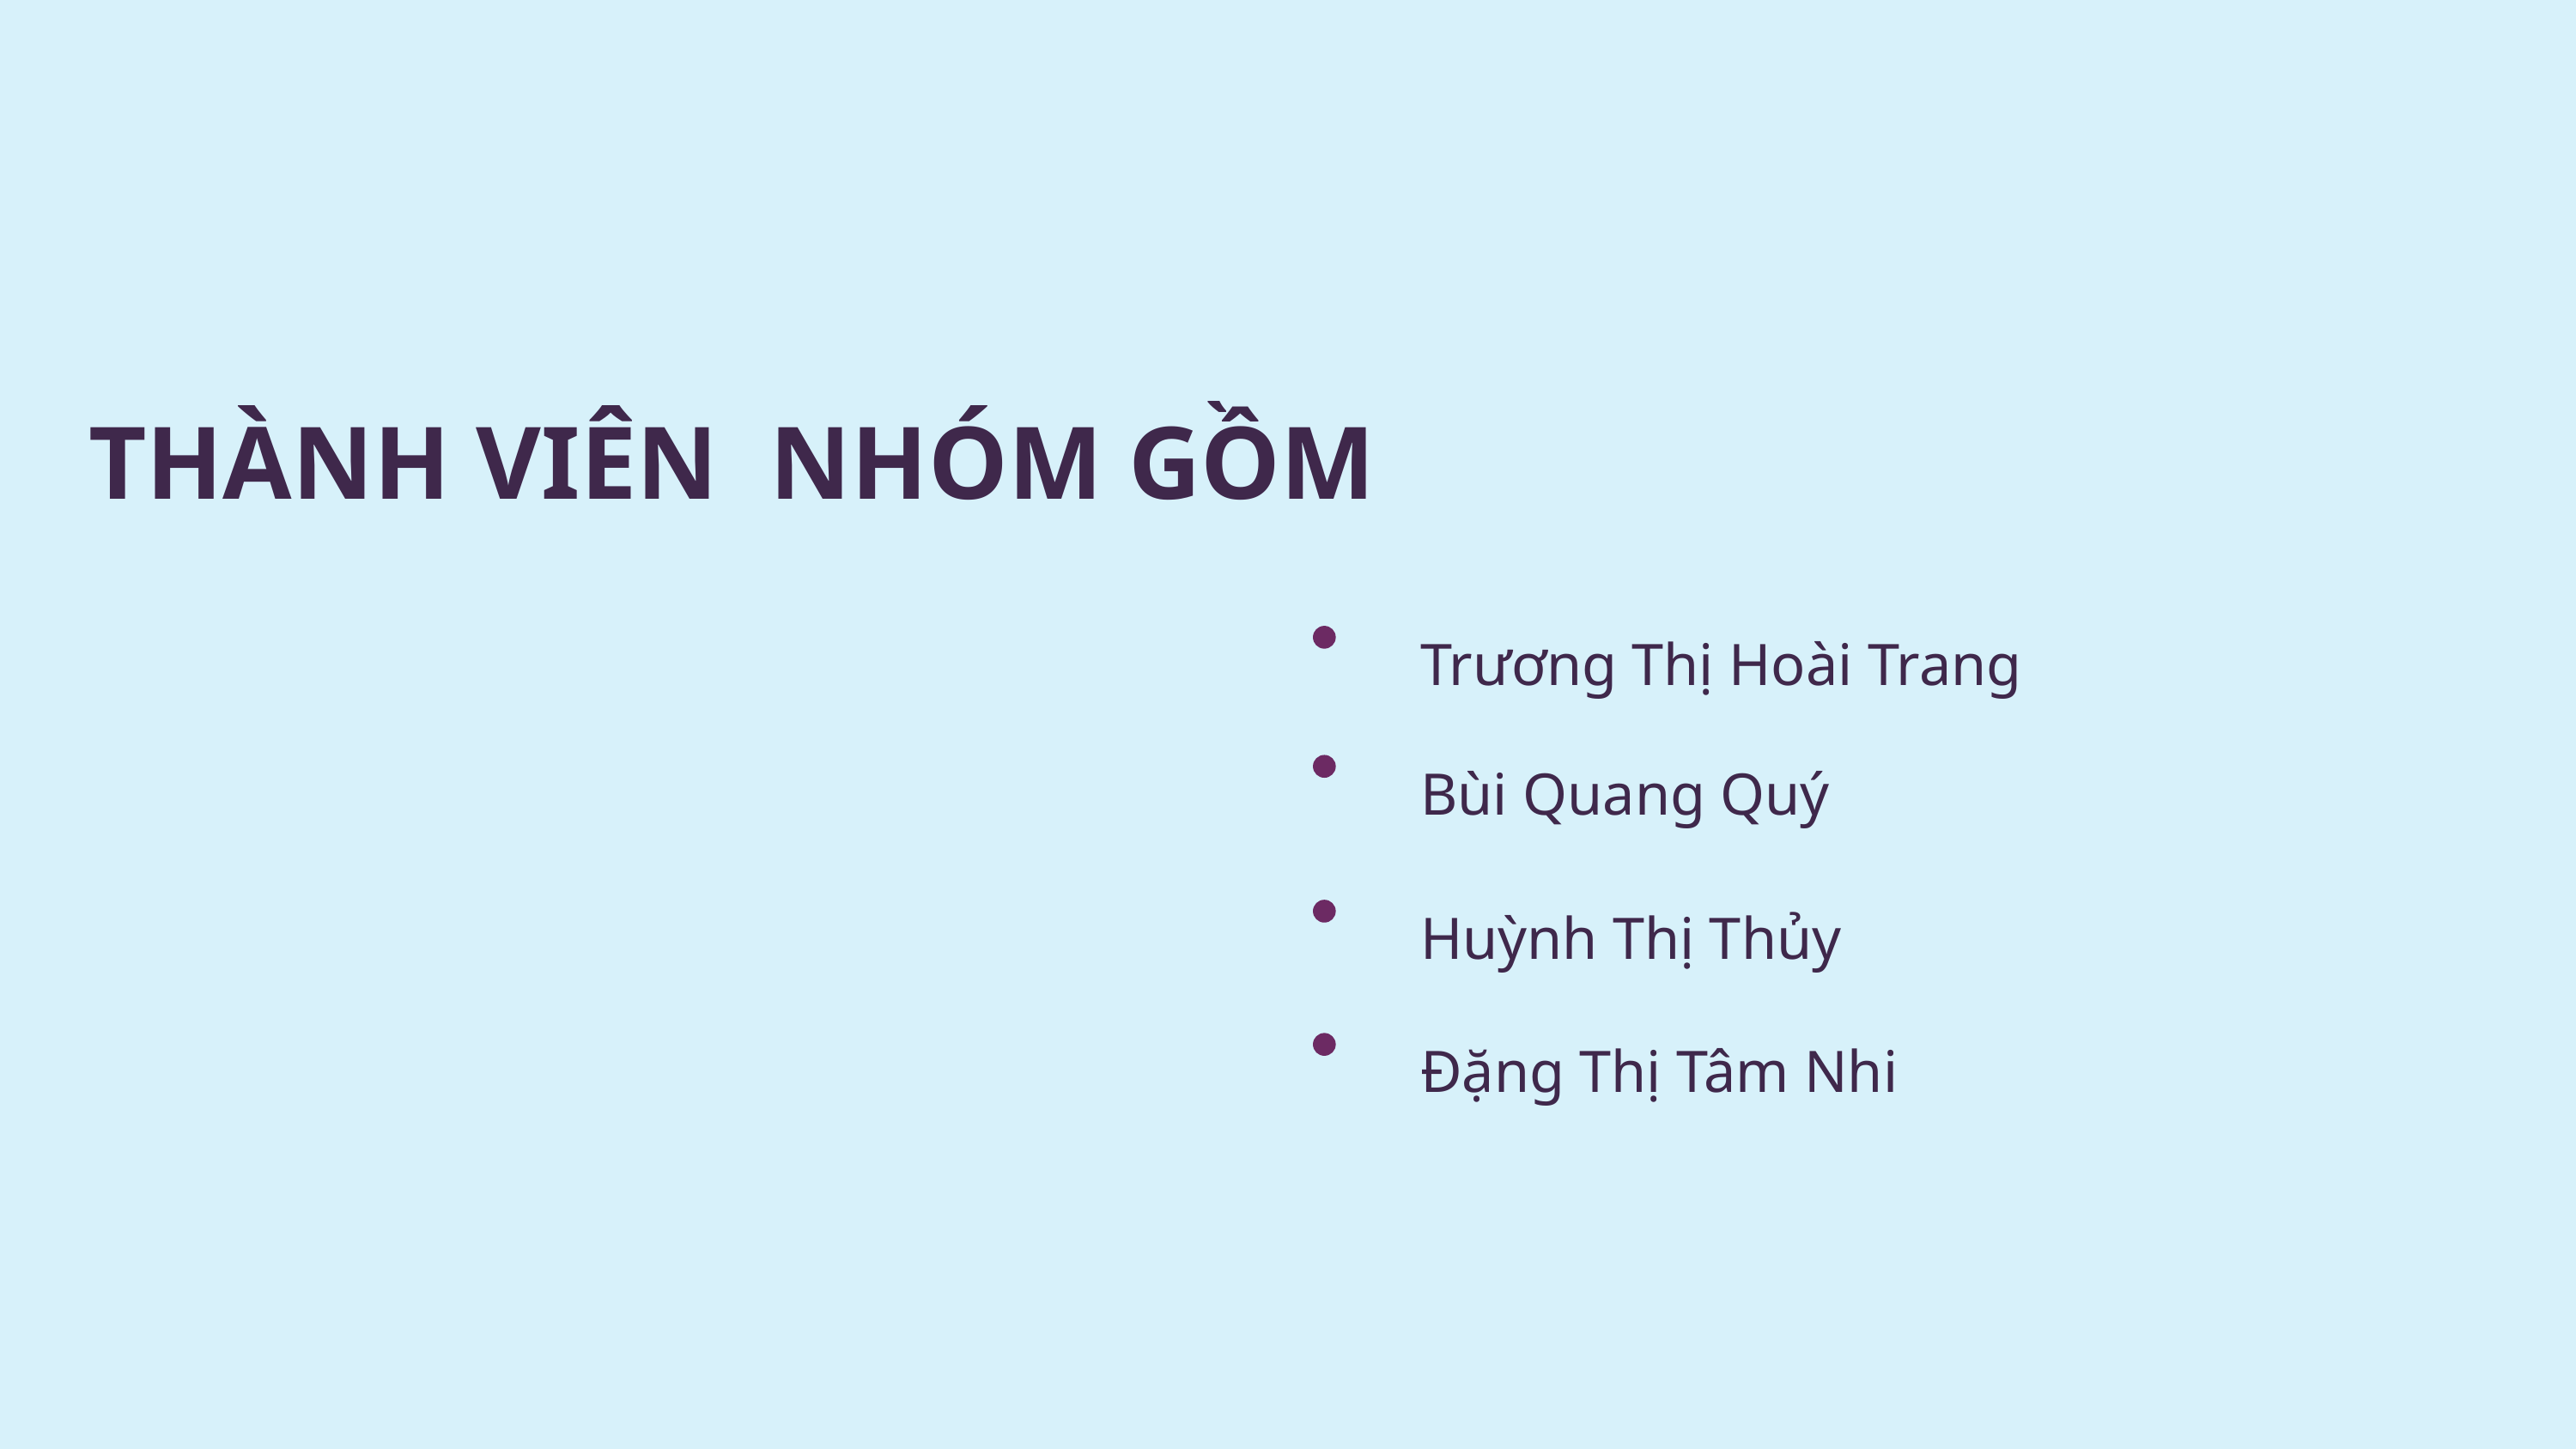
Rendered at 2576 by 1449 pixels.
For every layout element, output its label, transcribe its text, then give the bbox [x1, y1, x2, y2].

text_box Đặng Thị Tâm Nhi [1420, 961, 2075, 1105]
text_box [1312, 625, 1336, 649]
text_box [1312, 899, 1336, 923]
text_box Trương Thị Hoài Trang [1420, 554, 2075, 682]
text_box THÀNH VIÊN NHÓM GỒM [88, 399, 1400, 520]
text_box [1312, 1033, 1336, 1057]
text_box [1312, 755, 1336, 779]
text_box Bùi Quang Quý [1420, 682, 2075, 827]
text_box Huỳnh Thị Thủy [1420, 828, 2075, 961]
